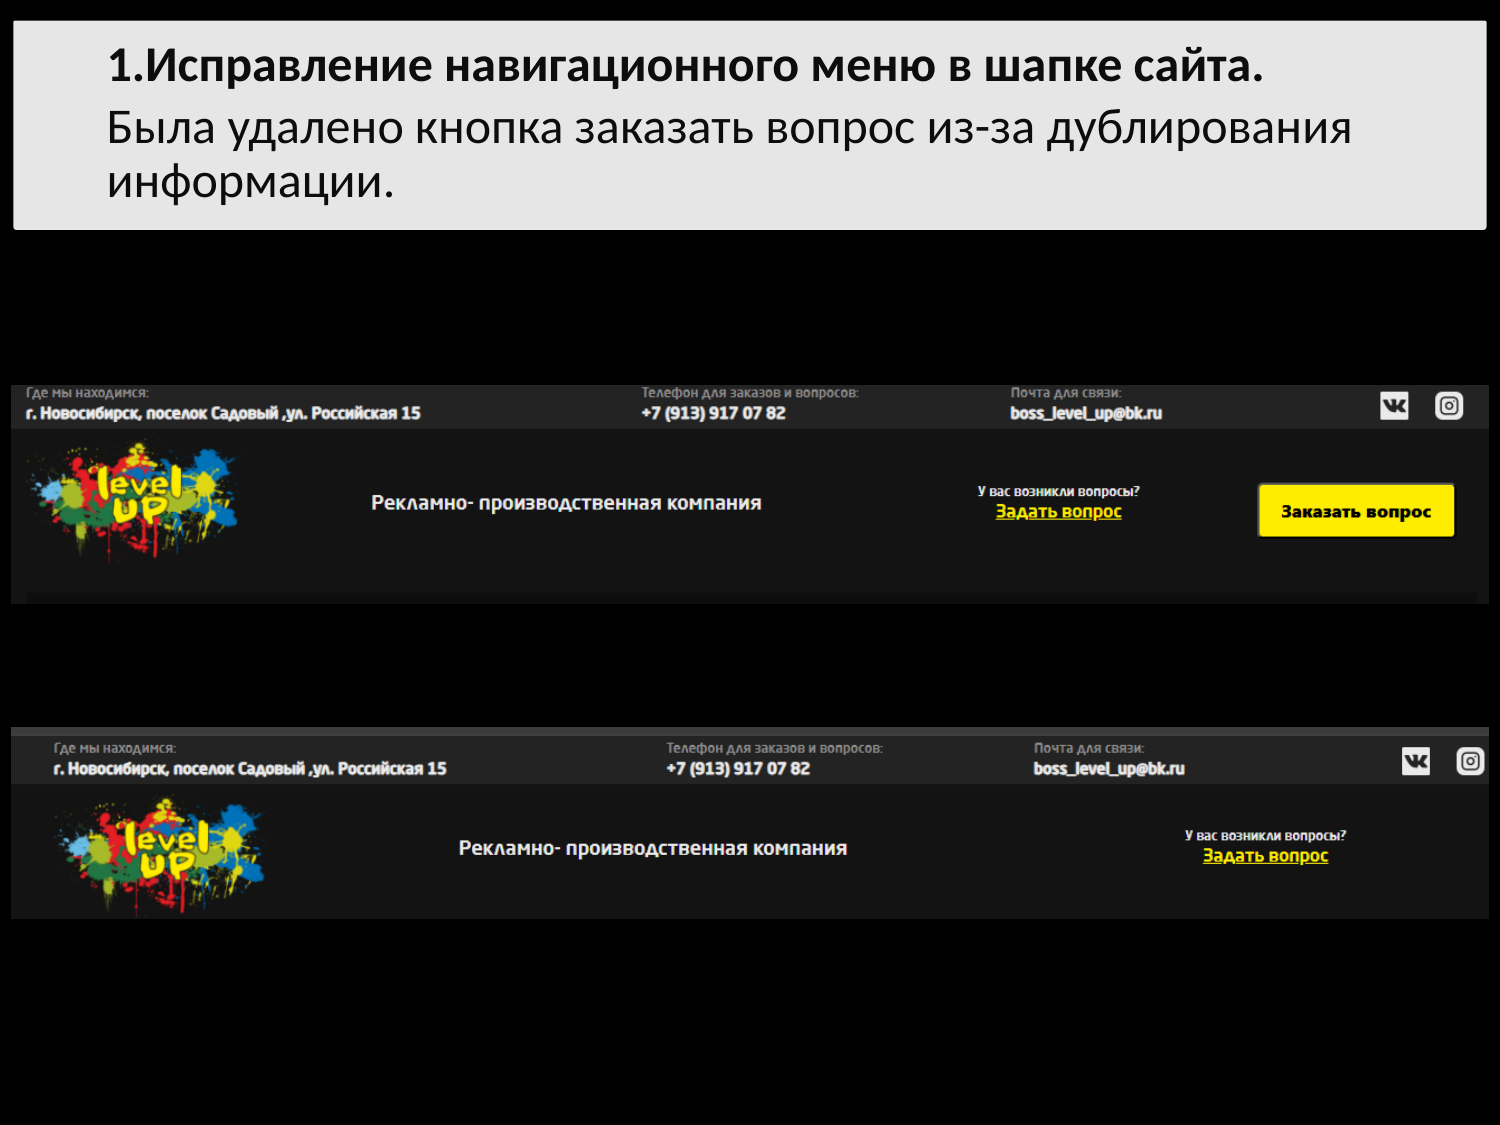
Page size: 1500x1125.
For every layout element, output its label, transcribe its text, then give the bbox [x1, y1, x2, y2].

picture [11, 385, 1489, 604]
list 1.Исправление навигационного меню в шапке сайта. Была удалено кнопка заказать вопрос из-за дублирования информации. [35, 30, 1465, 209]
picture [11, 727, 1489, 919]
text_box [11, 19, 1489, 232]
